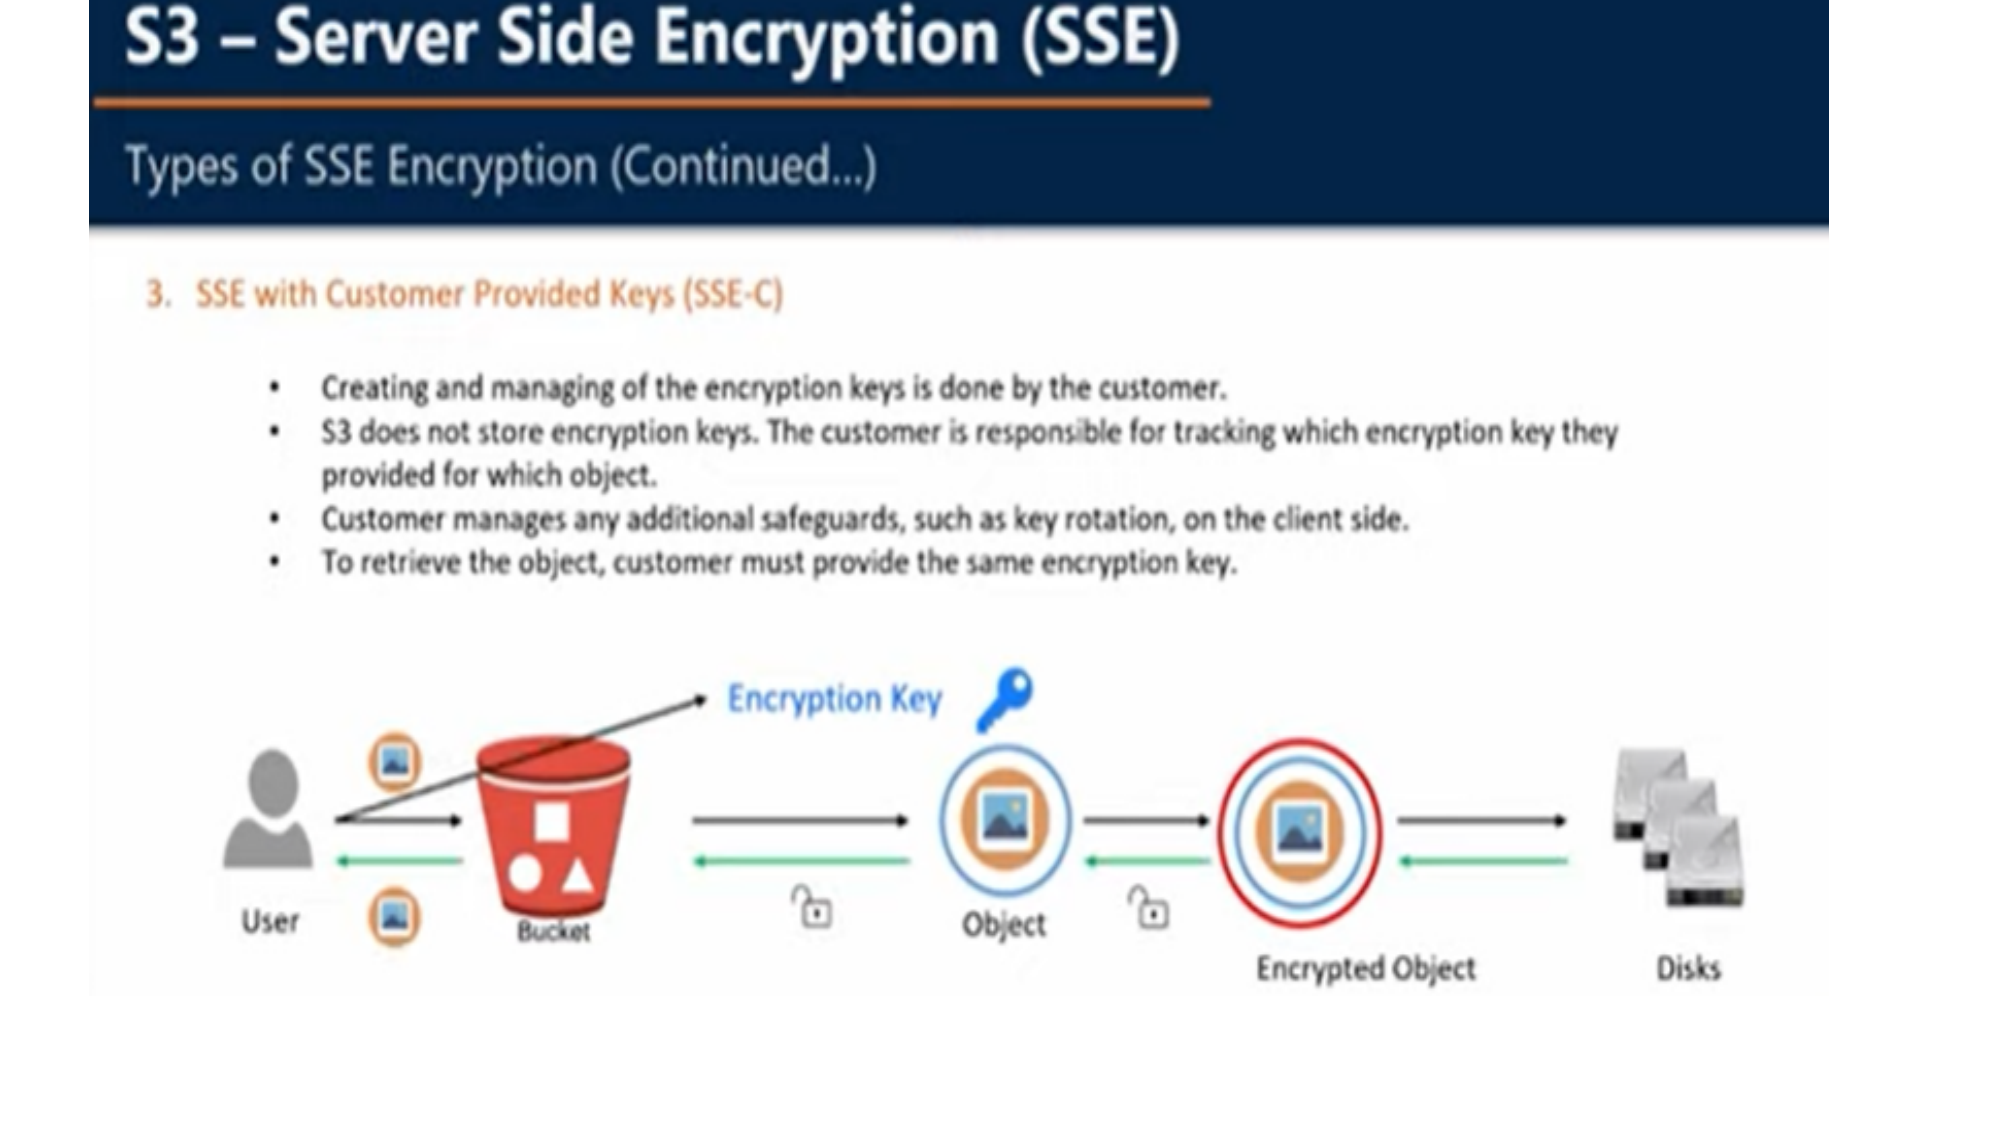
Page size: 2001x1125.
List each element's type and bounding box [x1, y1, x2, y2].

list [89, 0, 1829, 996]
